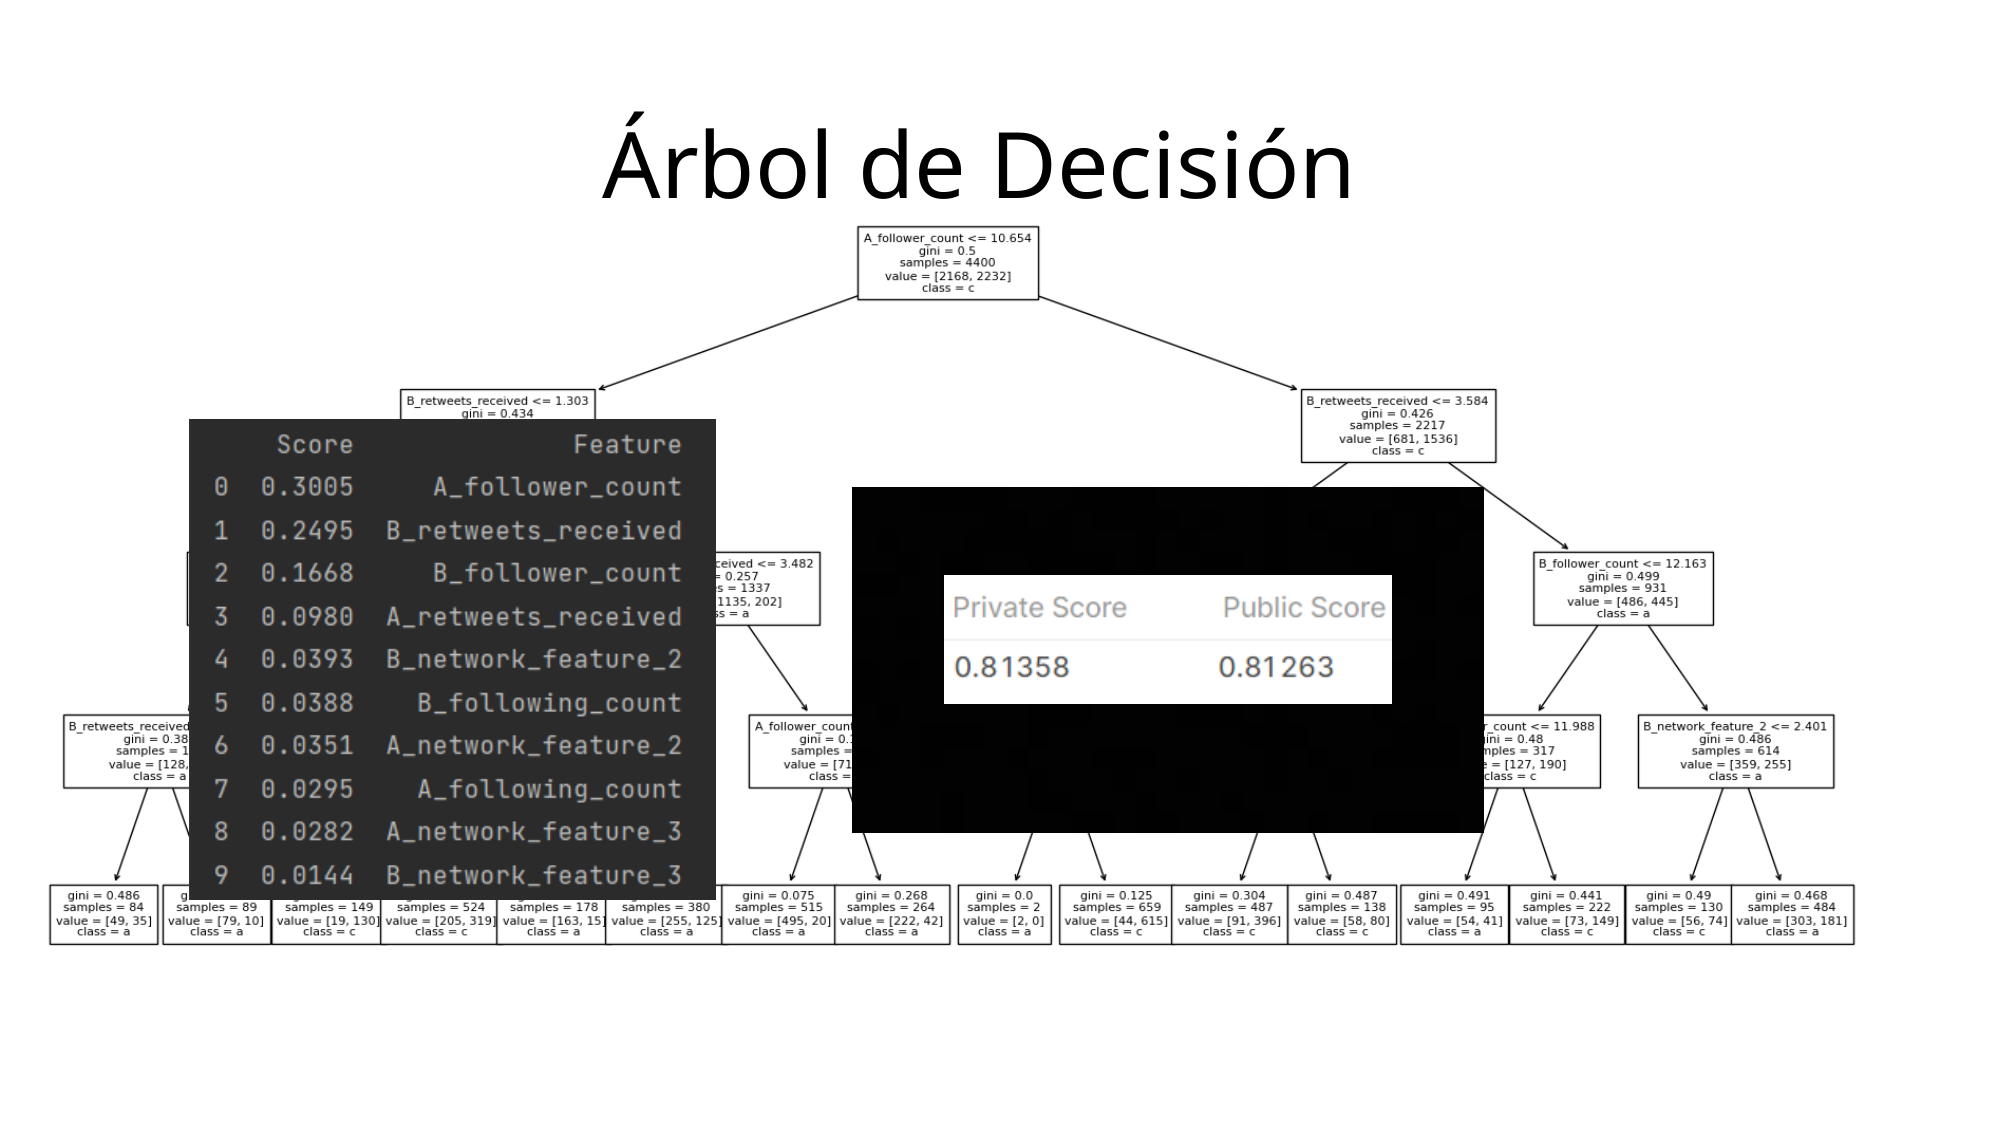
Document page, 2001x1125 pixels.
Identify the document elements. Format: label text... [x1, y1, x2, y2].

picture [852, 487, 1484, 833]
picture [189, 419, 716, 900]
title Árbol de Decisión [137, 59, 1863, 202]
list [0, 202, 1902, 1002]
